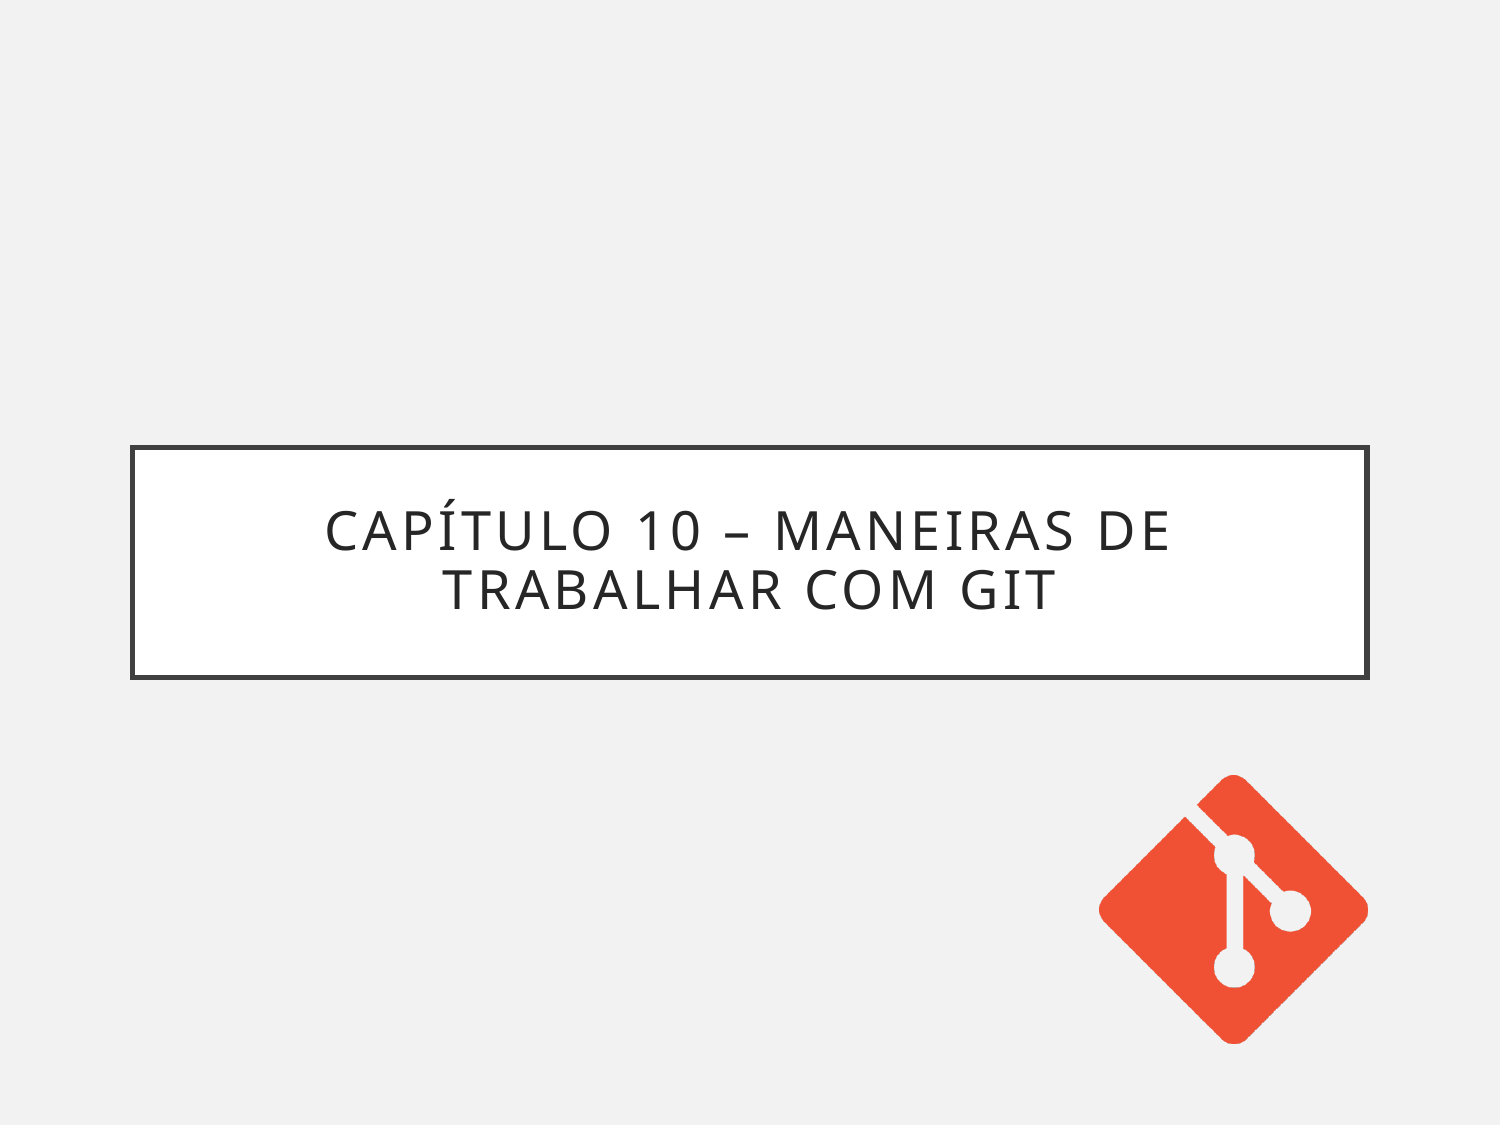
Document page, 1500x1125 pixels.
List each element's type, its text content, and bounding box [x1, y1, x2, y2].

picture [1098, 775, 1368, 1044]
title CAPÍTULO 10 – MANEIRAS DE TRABALHAR COM GIT [130, 445, 1370, 680]
